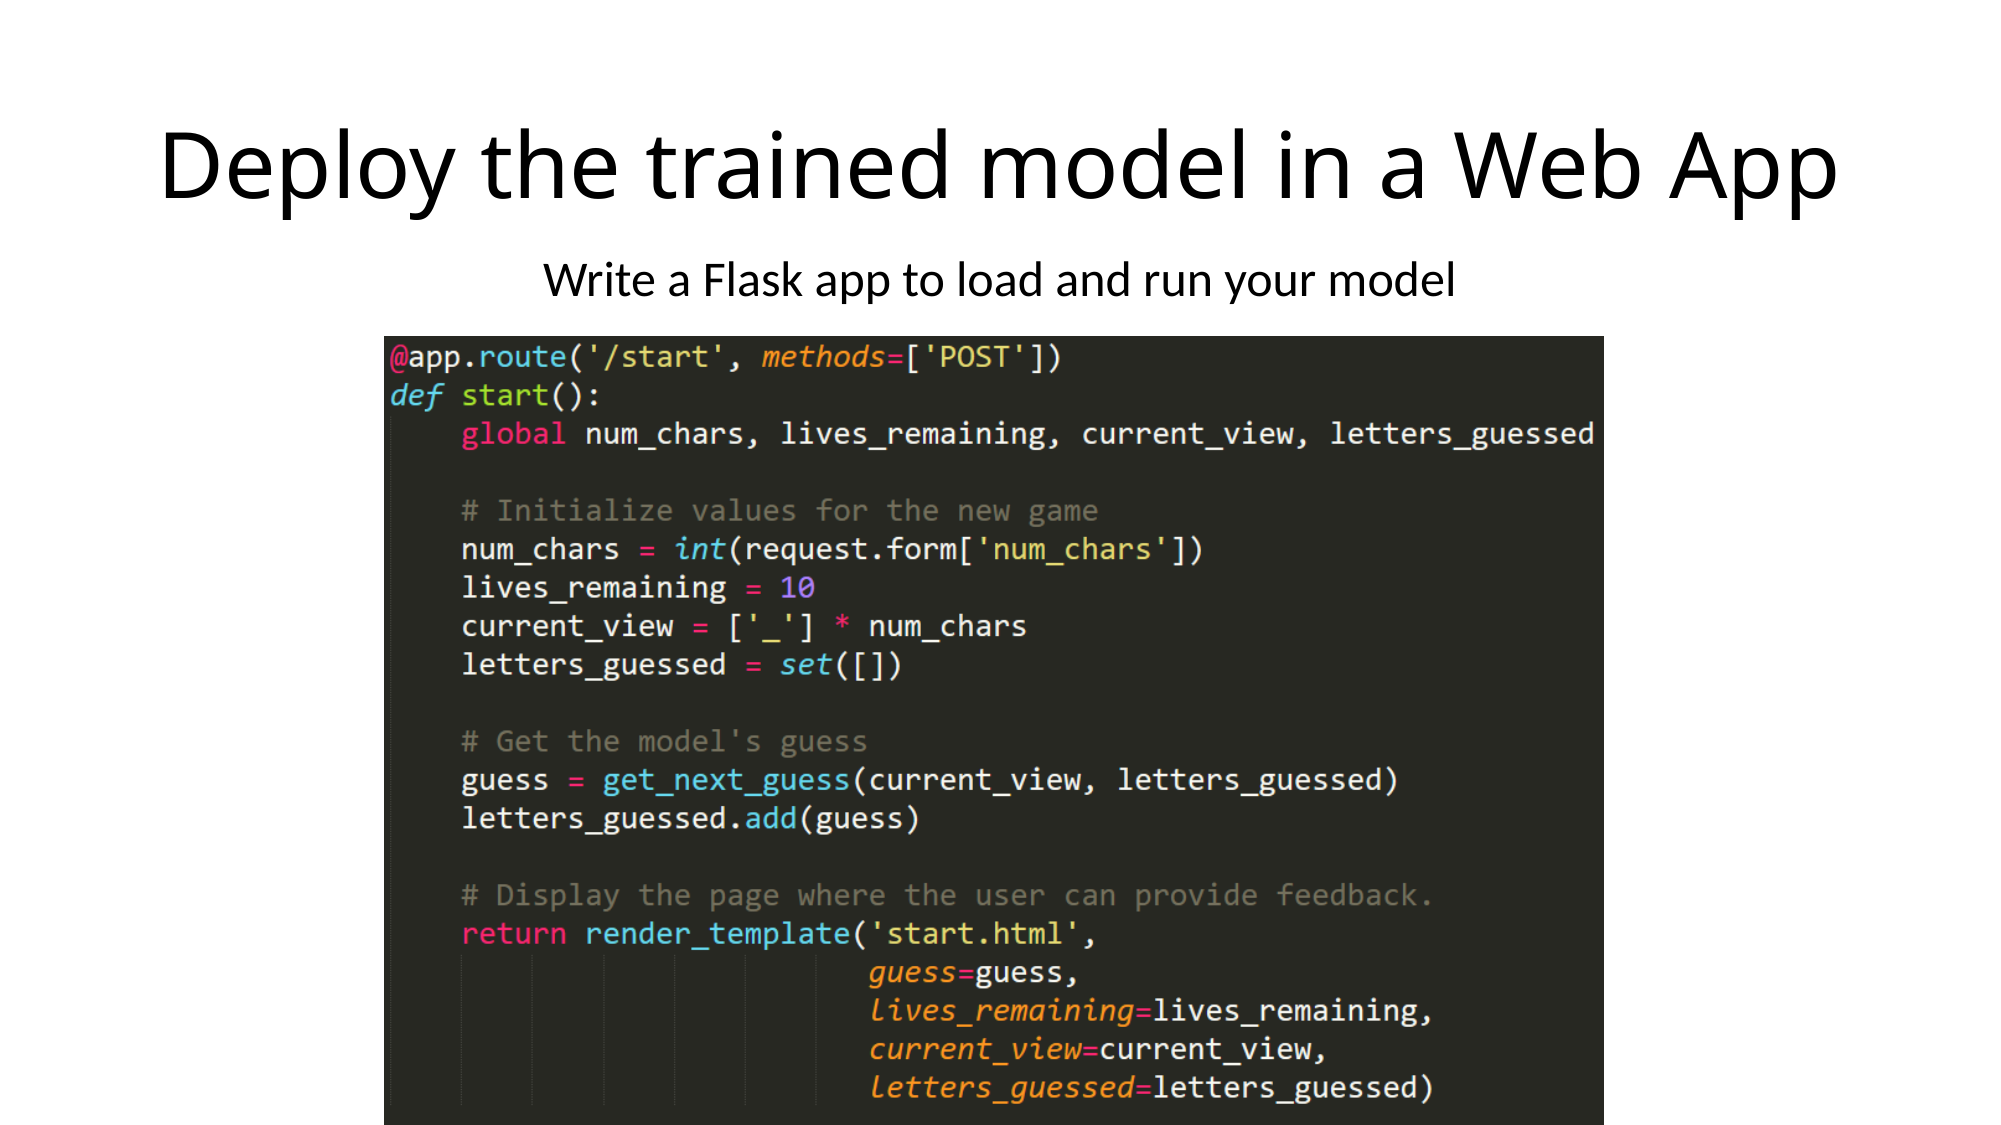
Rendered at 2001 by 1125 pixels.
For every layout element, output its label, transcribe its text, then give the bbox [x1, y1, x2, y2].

text_box Write a Flask app to load and run your model [523, 239, 1477, 315]
picture [384, 336, 1604, 1125]
title Deploy the trained model in a Web App [137, 59, 1863, 278]
